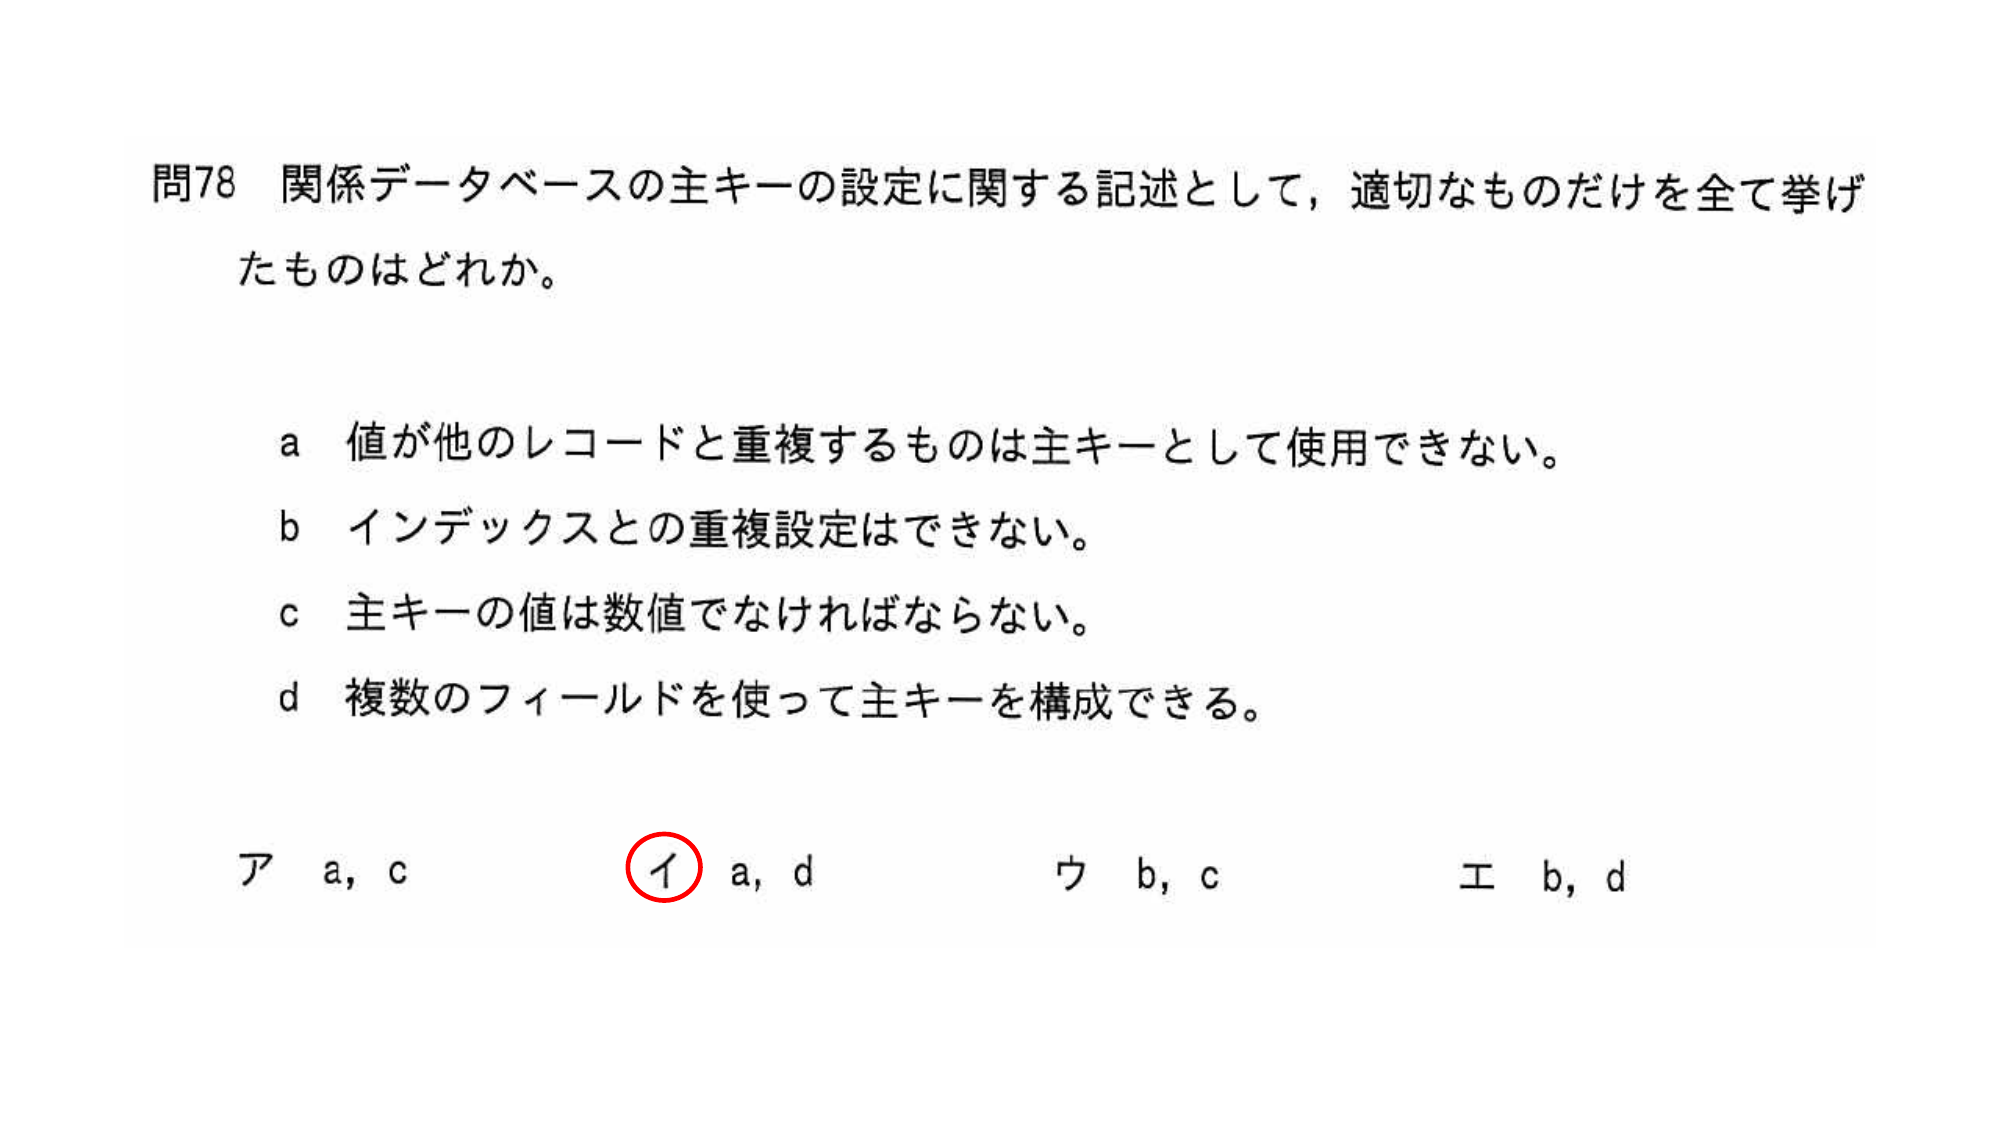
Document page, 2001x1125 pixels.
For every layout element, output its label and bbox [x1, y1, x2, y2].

picture [124, 136, 1876, 948]
